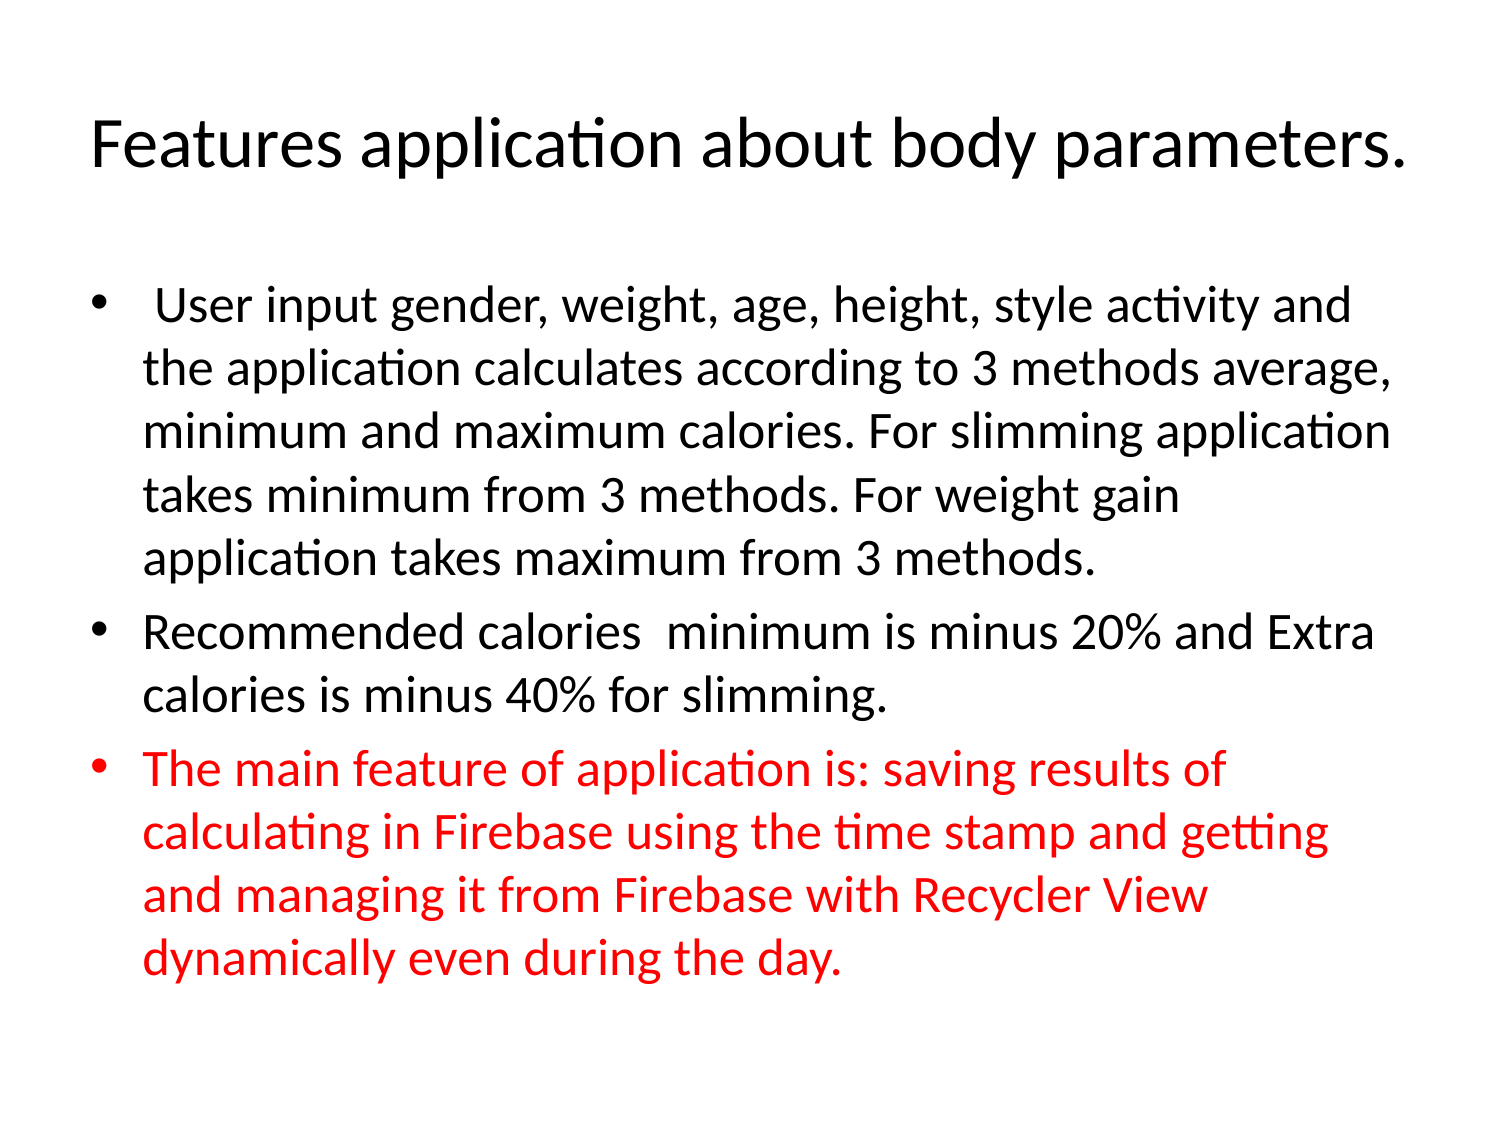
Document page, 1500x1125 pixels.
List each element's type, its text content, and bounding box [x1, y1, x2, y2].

list User input gender, weight, age, height, style activity and the application calculates according to 3 methods average, minimum and maximum calories. For slimming application takes minimum from 3 methods. For weight gain application takes maximum from 3 methods. Recommended calories minimum is minus 20% and Extra calories is minus 40% for slimming. The main feature of application is: saving results of calculating in Firebase using the time stamp and getting and managing it from Firebase with Recycler View dynamically even during the day. [75, 262, 1425, 1005]
title Features application about body parameters. [75, 45, 1425, 233]
